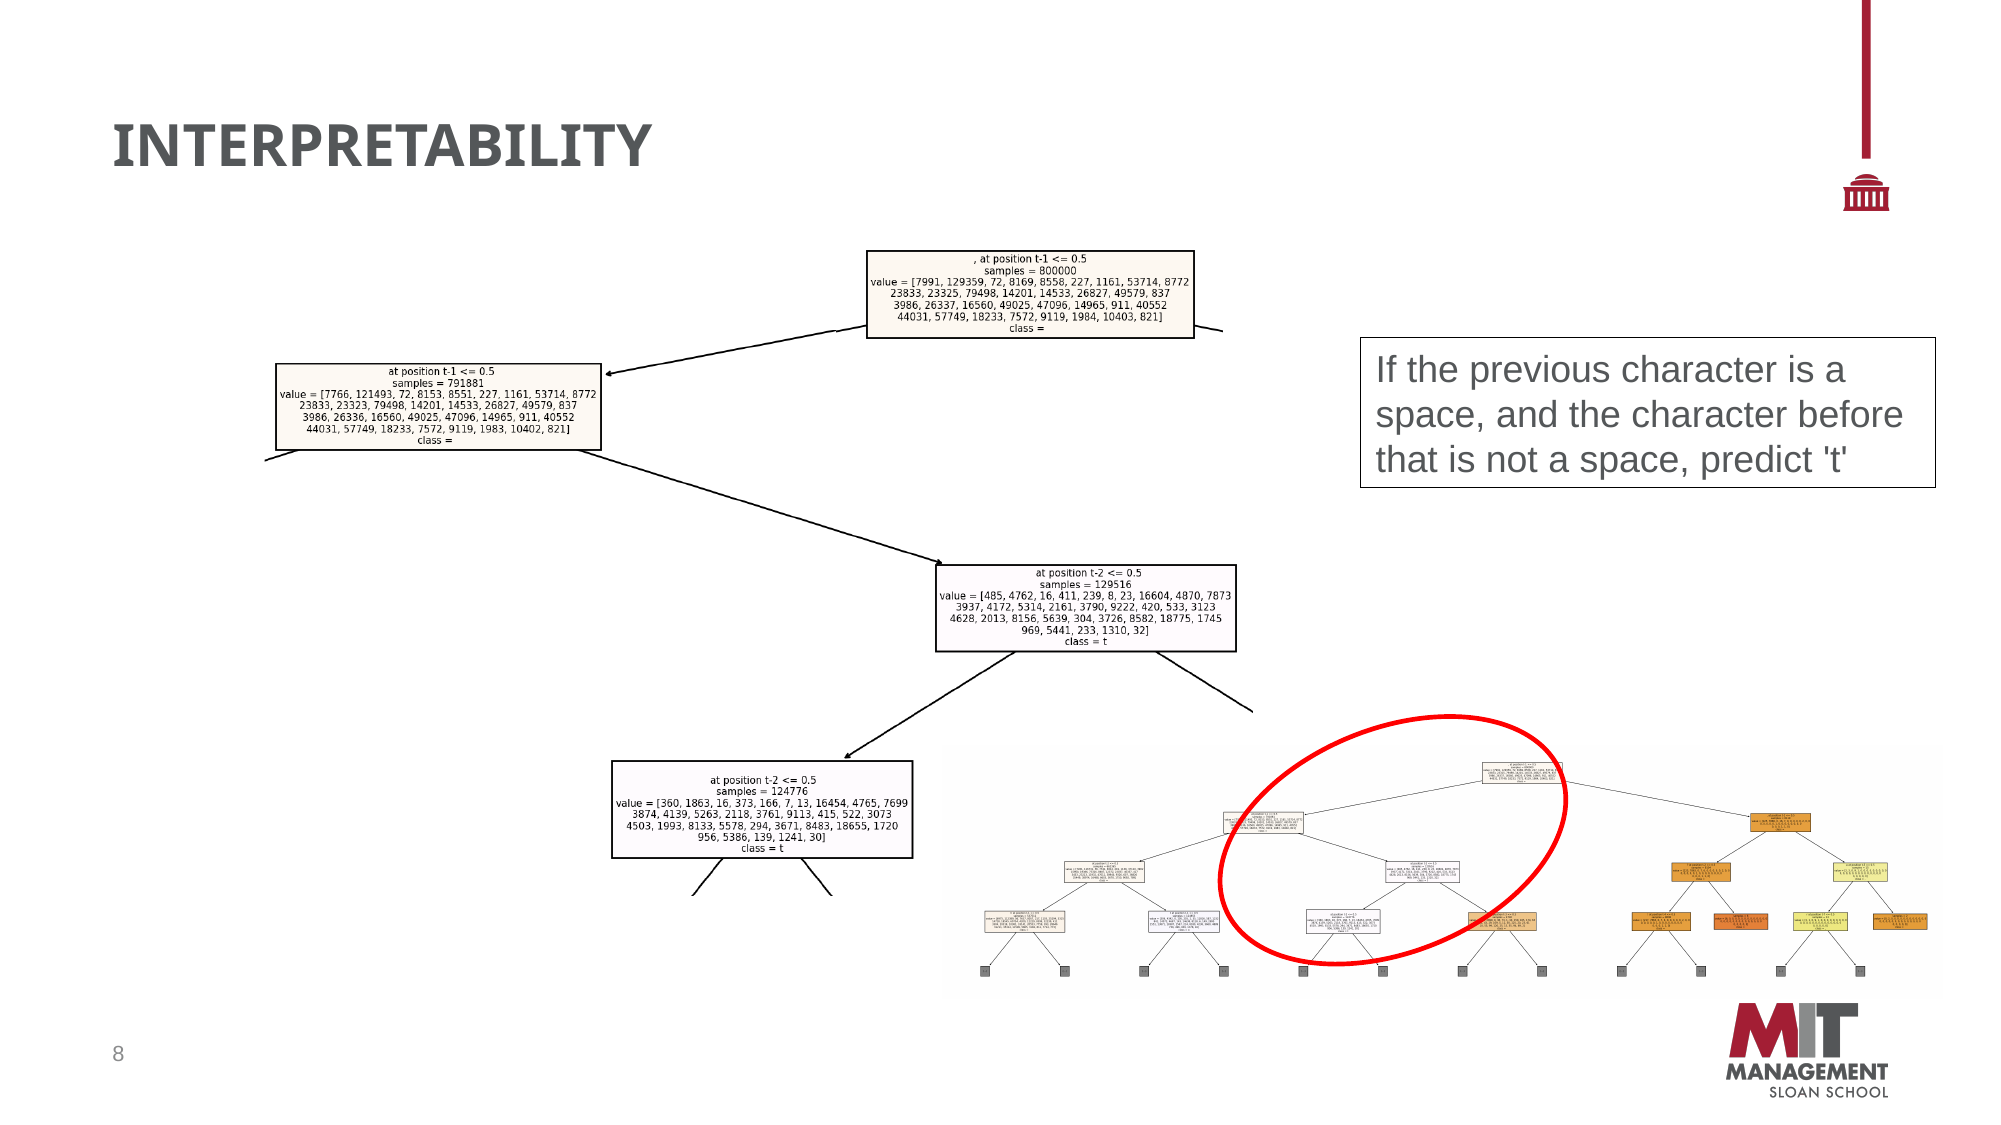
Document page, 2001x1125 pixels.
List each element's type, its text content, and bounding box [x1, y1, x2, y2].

title Interpretability [112, 49, 1586, 236]
picture [1726, 1003, 1888, 1098]
slide_number 8 [112, 1022, 154, 1083]
text_box [1330, 715, 1543, 745]
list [942, 745, 1943, 999]
picture [264, 220, 1253, 896]
text_box If the previous character is a space, and the character before that is not a space, predict 't' [1360, 337, 1936, 488]
picture [1843, 174, 1890, 211]
